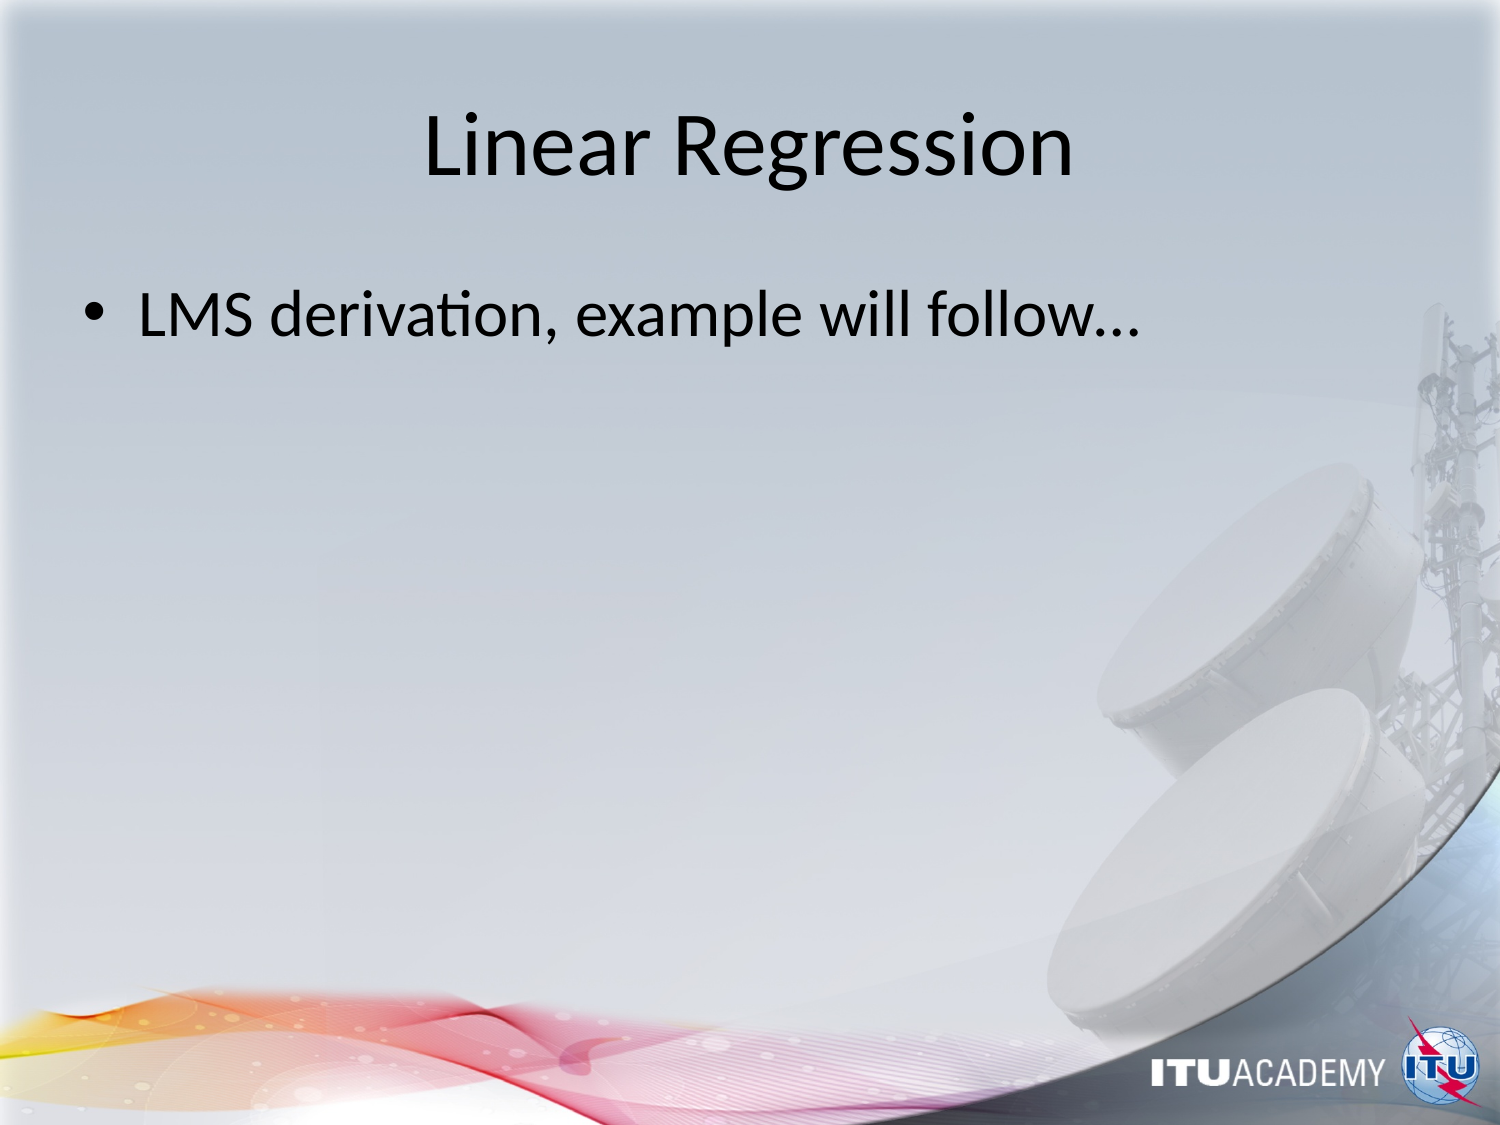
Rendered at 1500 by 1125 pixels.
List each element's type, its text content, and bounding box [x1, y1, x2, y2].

list LMS derivation, example will follow… [74, 261, 1426, 1006]
picture [0, 0, 1500, 1125]
title Linear Regression [74, 44, 1426, 234]
